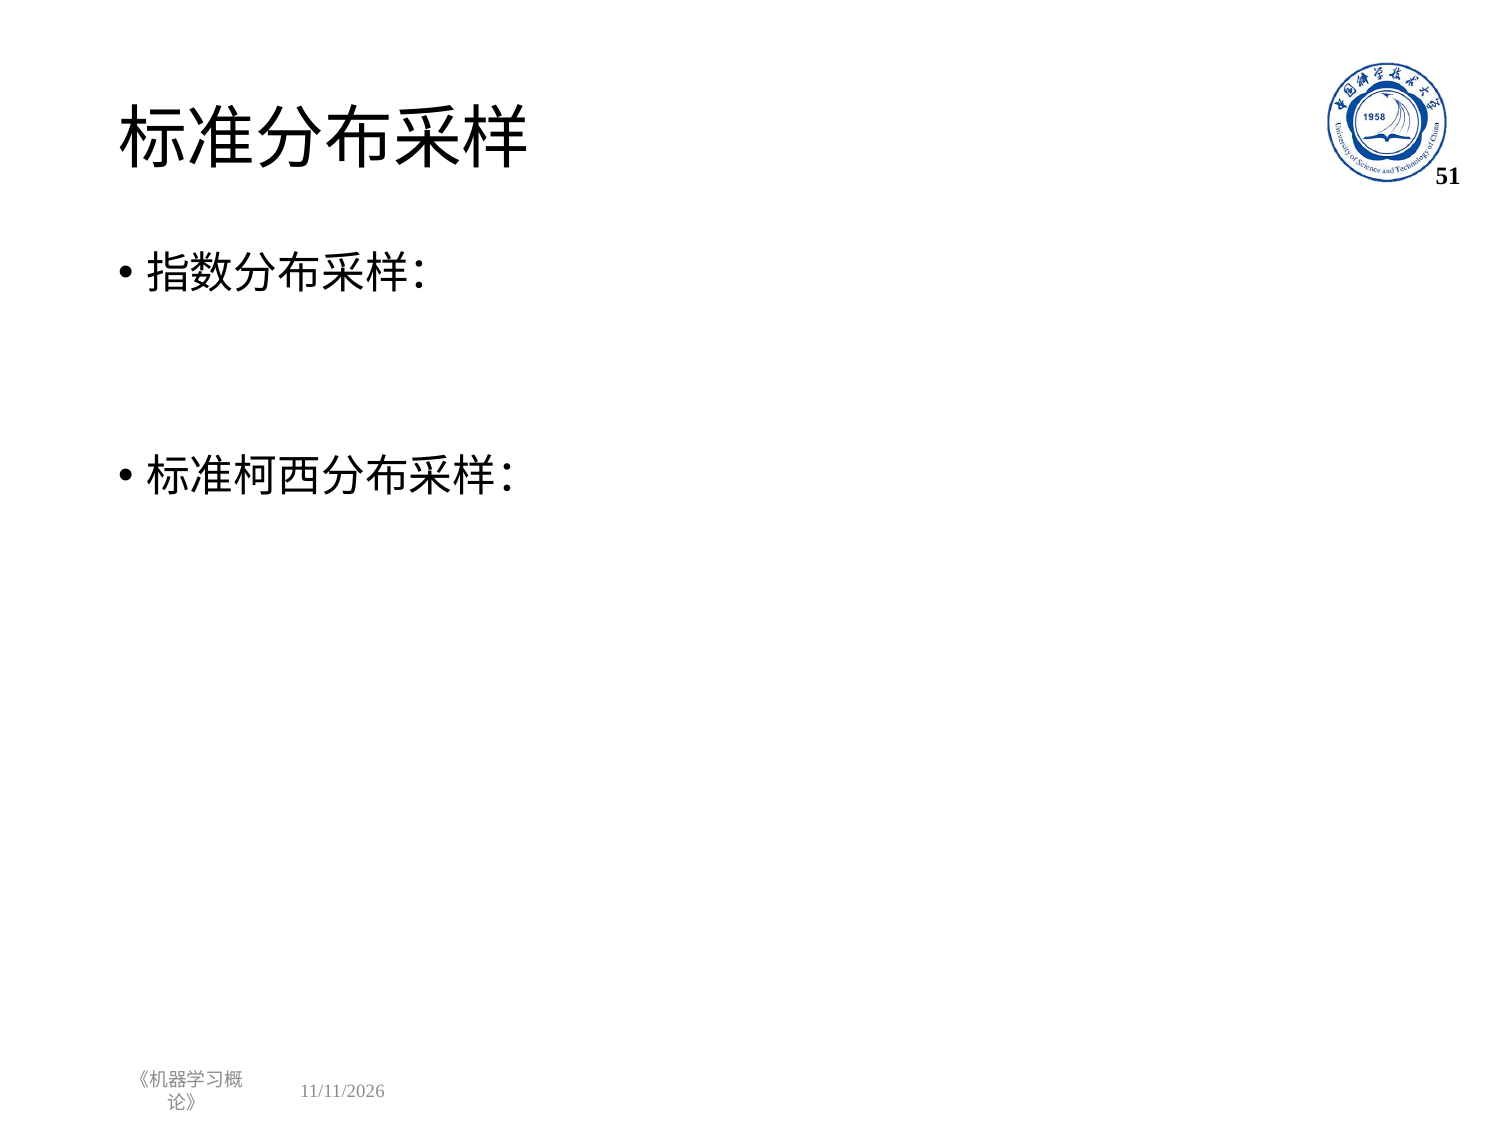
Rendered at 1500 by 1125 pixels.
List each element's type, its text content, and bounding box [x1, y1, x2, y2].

title 标准分布采样 [103, 59, 1397, 221]
slide_number 51 [1372, 144, 1476, 205]
picture [1397, 59, 1450, 144]
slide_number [285, 1068, 422, 1113]
footer 《机器学习概论》 [104, 1068, 270, 1113]
